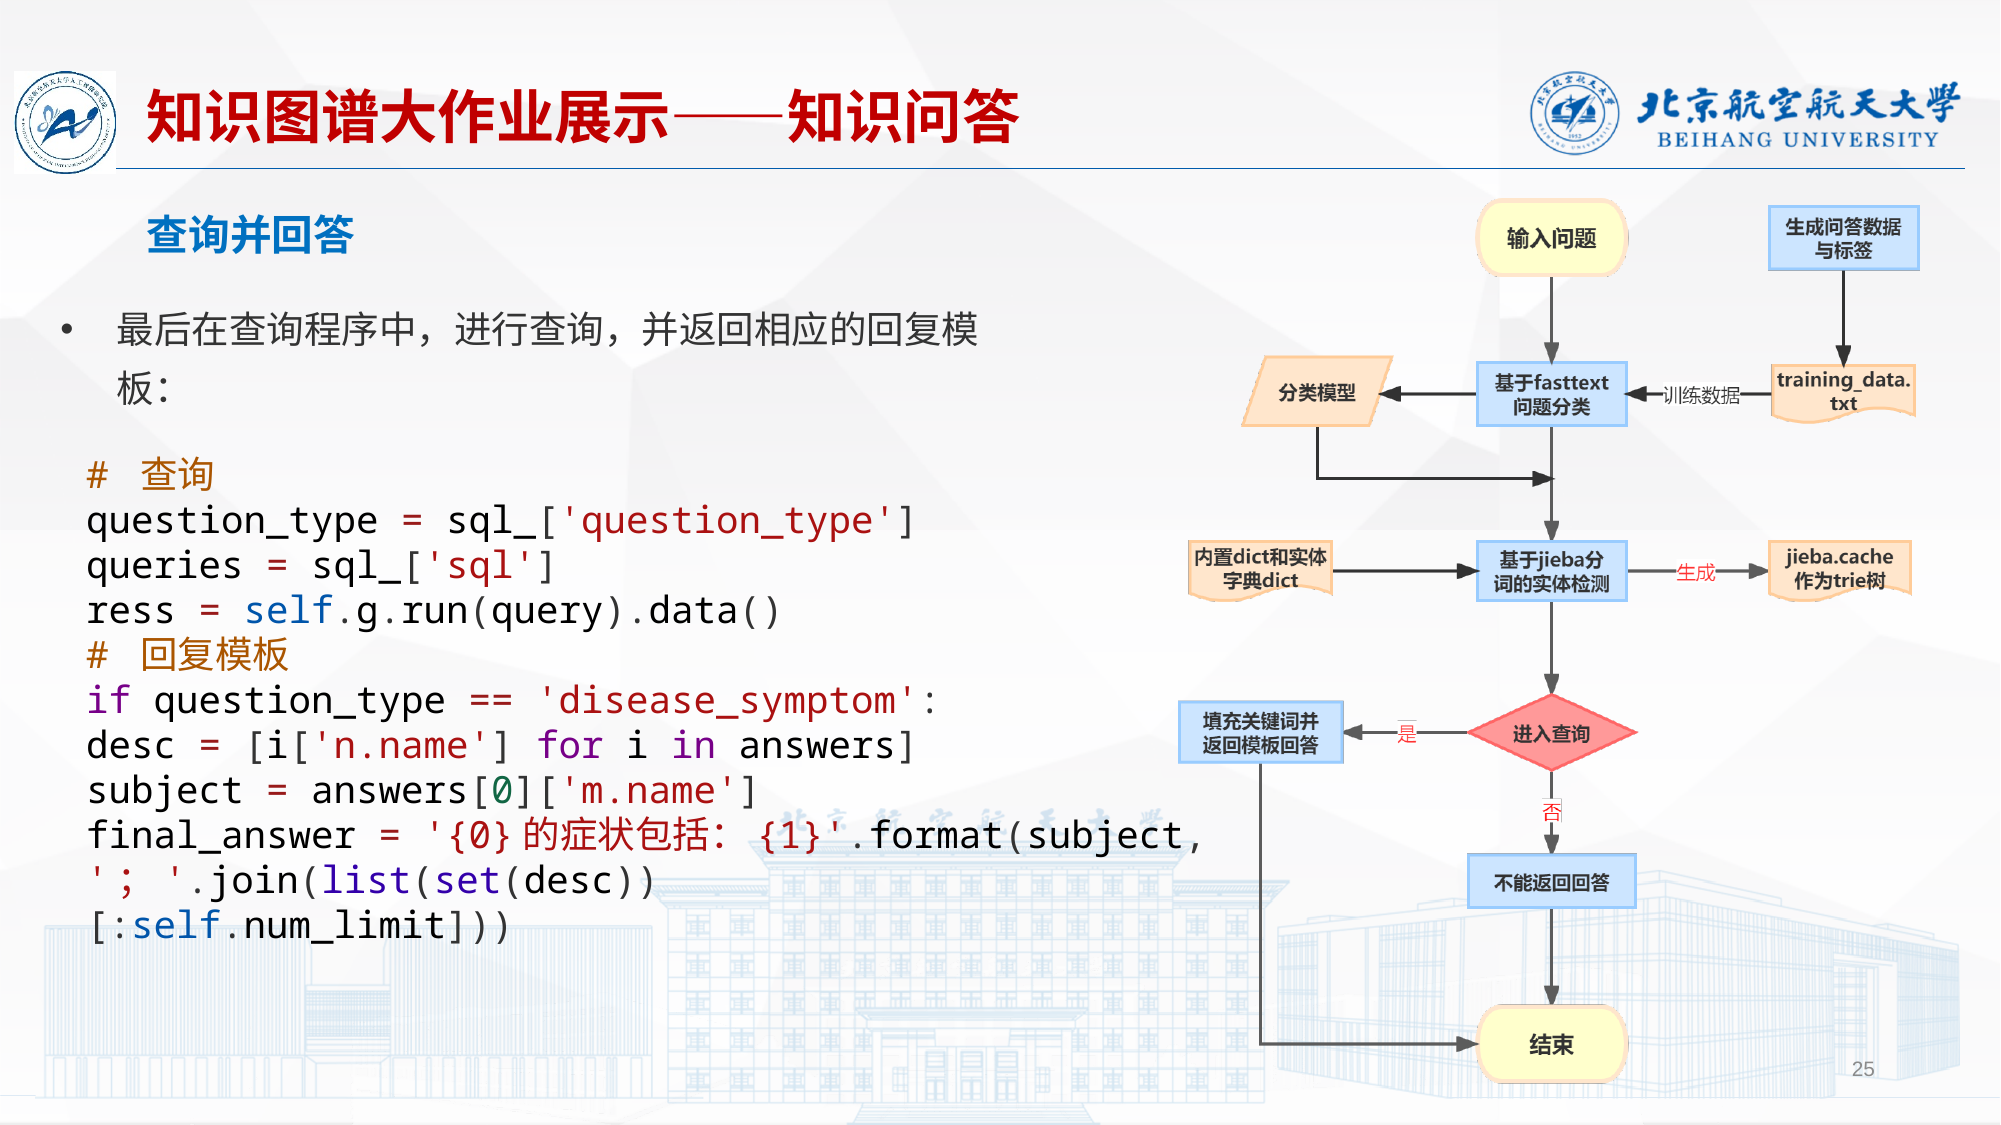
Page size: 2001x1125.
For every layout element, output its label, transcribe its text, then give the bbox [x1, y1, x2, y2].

text_box # 查询 question_type = sql_['question_type'] queries = sql_['sql'] ress = self.g.run(query).data() # 回复模板 if question_type == 'disease_symptom': desc = [i['n.name'] for i in answers] subject = answers[0]['m.name'] final_answer = '{0}的症状包括：{1}'.format(subject, '；'.join(list(set(desc)) [:self.num_limit])) [71, 443, 1142, 999]
text_box 查询并回答 [131, 206, 1113, 290]
list 知识图谱大作业展示——知识问答 [131, 81, 1113, 164]
text_box 最后在查询程序中，进行查询，并返回相应的回复模板： [45, 289, 1000, 529]
picture [0, 0, 2000, 1118]
